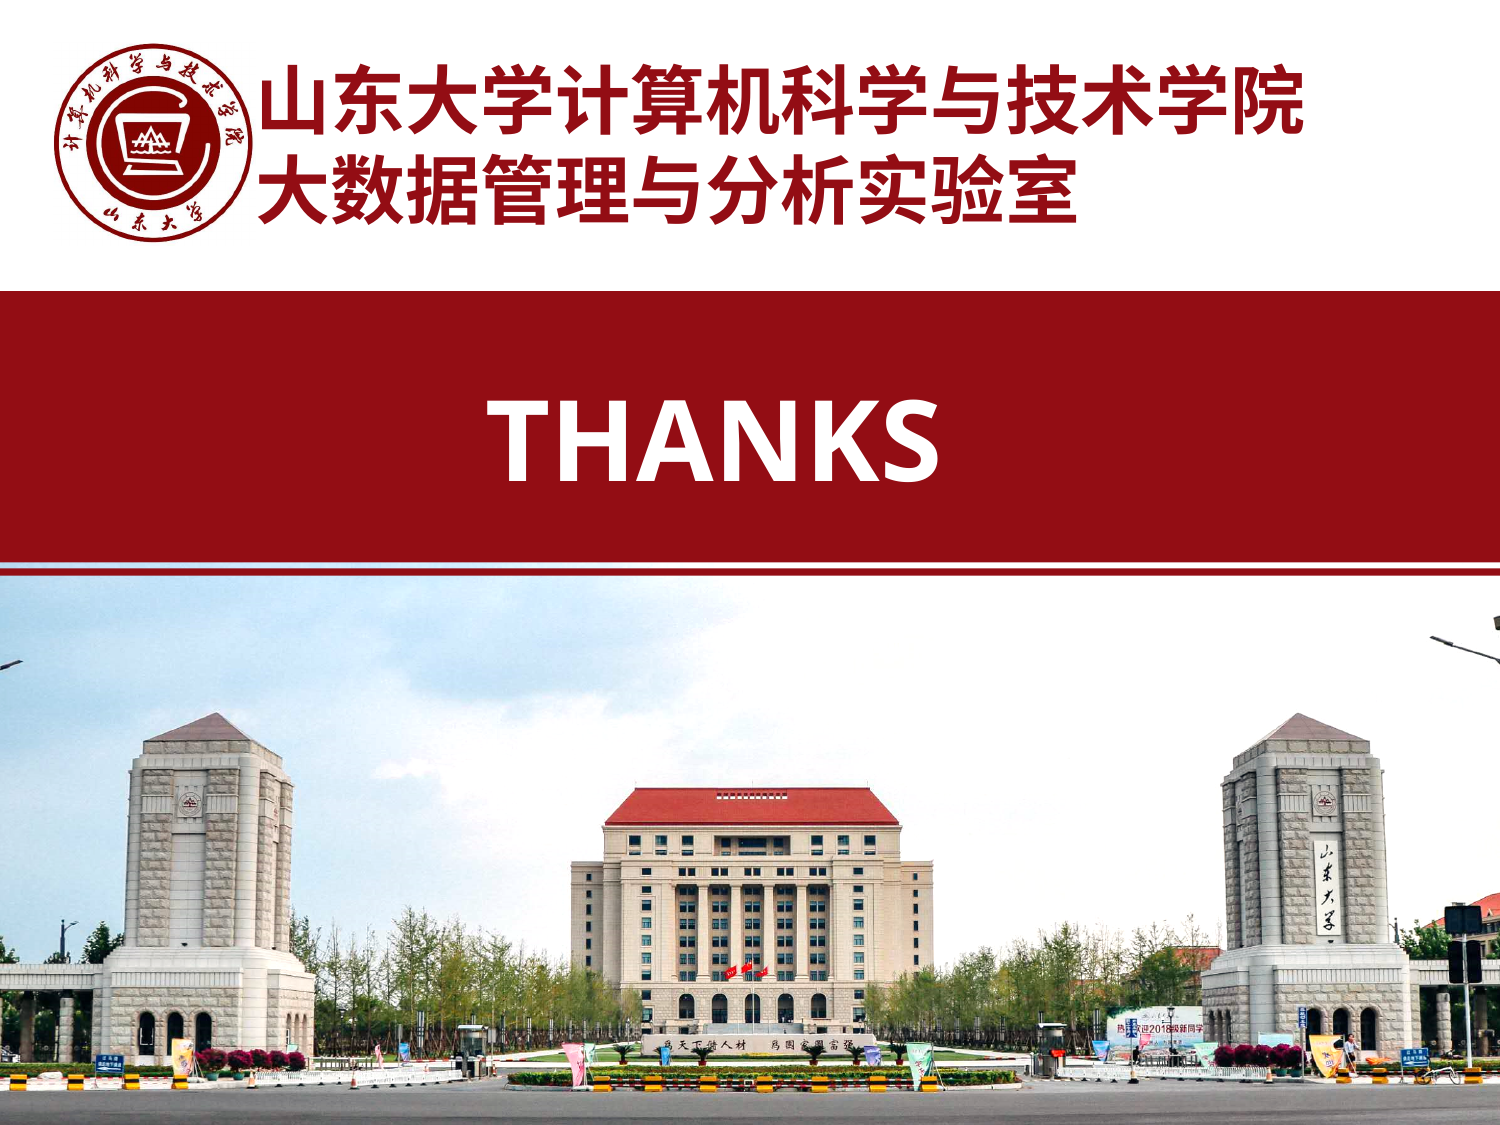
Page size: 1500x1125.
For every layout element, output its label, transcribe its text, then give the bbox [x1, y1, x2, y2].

text_box THANKS [168, 361, 1331, 512]
picture [0, 576, 1500, 1125]
picture [0, 563, 1500, 568]
picture [53, 42, 256, 246]
